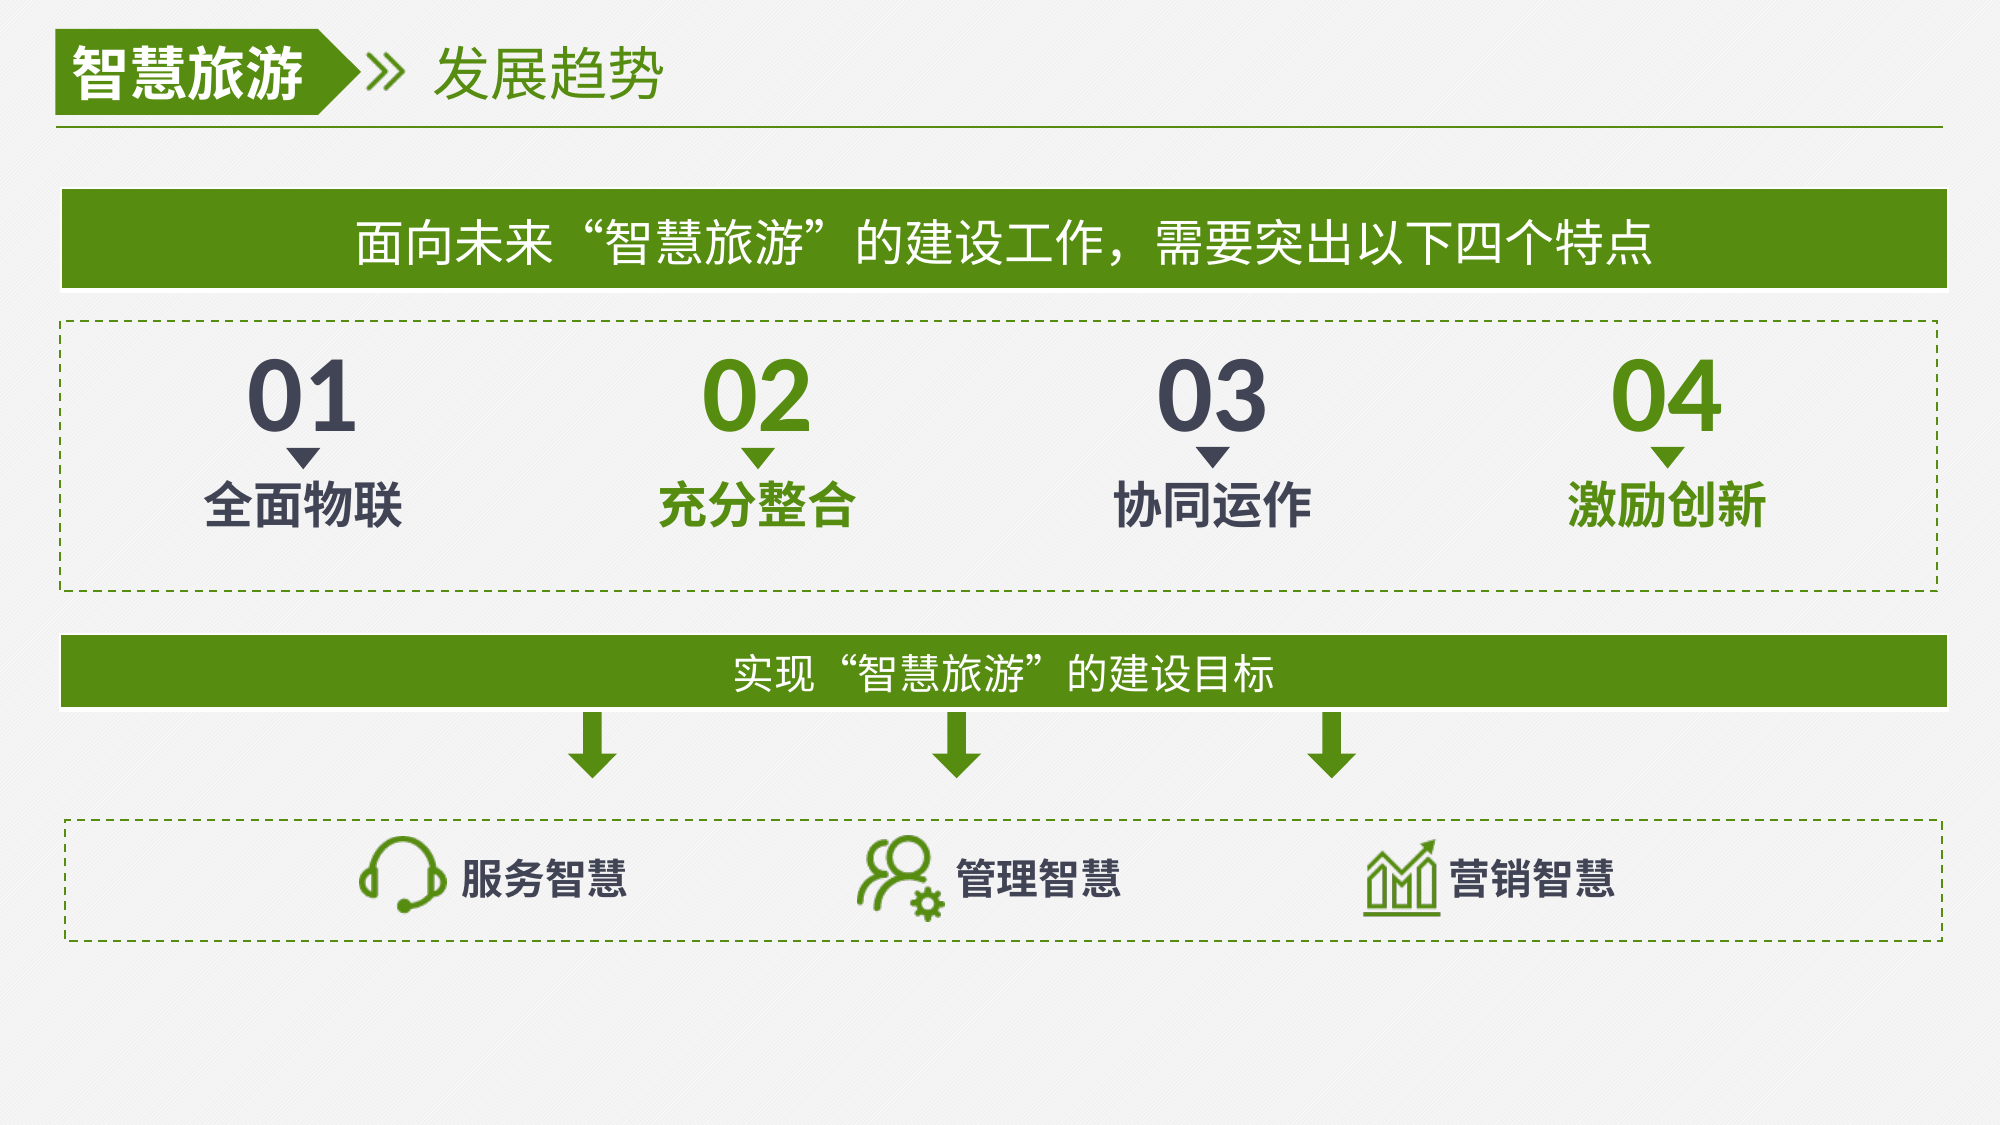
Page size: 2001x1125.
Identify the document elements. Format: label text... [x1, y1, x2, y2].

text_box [59, 314, 1938, 592]
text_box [65, 820, 1943, 941]
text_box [202, 679, 1805, 779]
table_header 面向未来“智慧旅游”的建设工作，需要突出以下四个特点 [62, 189, 1947, 288]
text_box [55, 28, 1944, 127]
table_header 实现“智慧旅游”的建设目标 [61, 635, 1947, 707]
